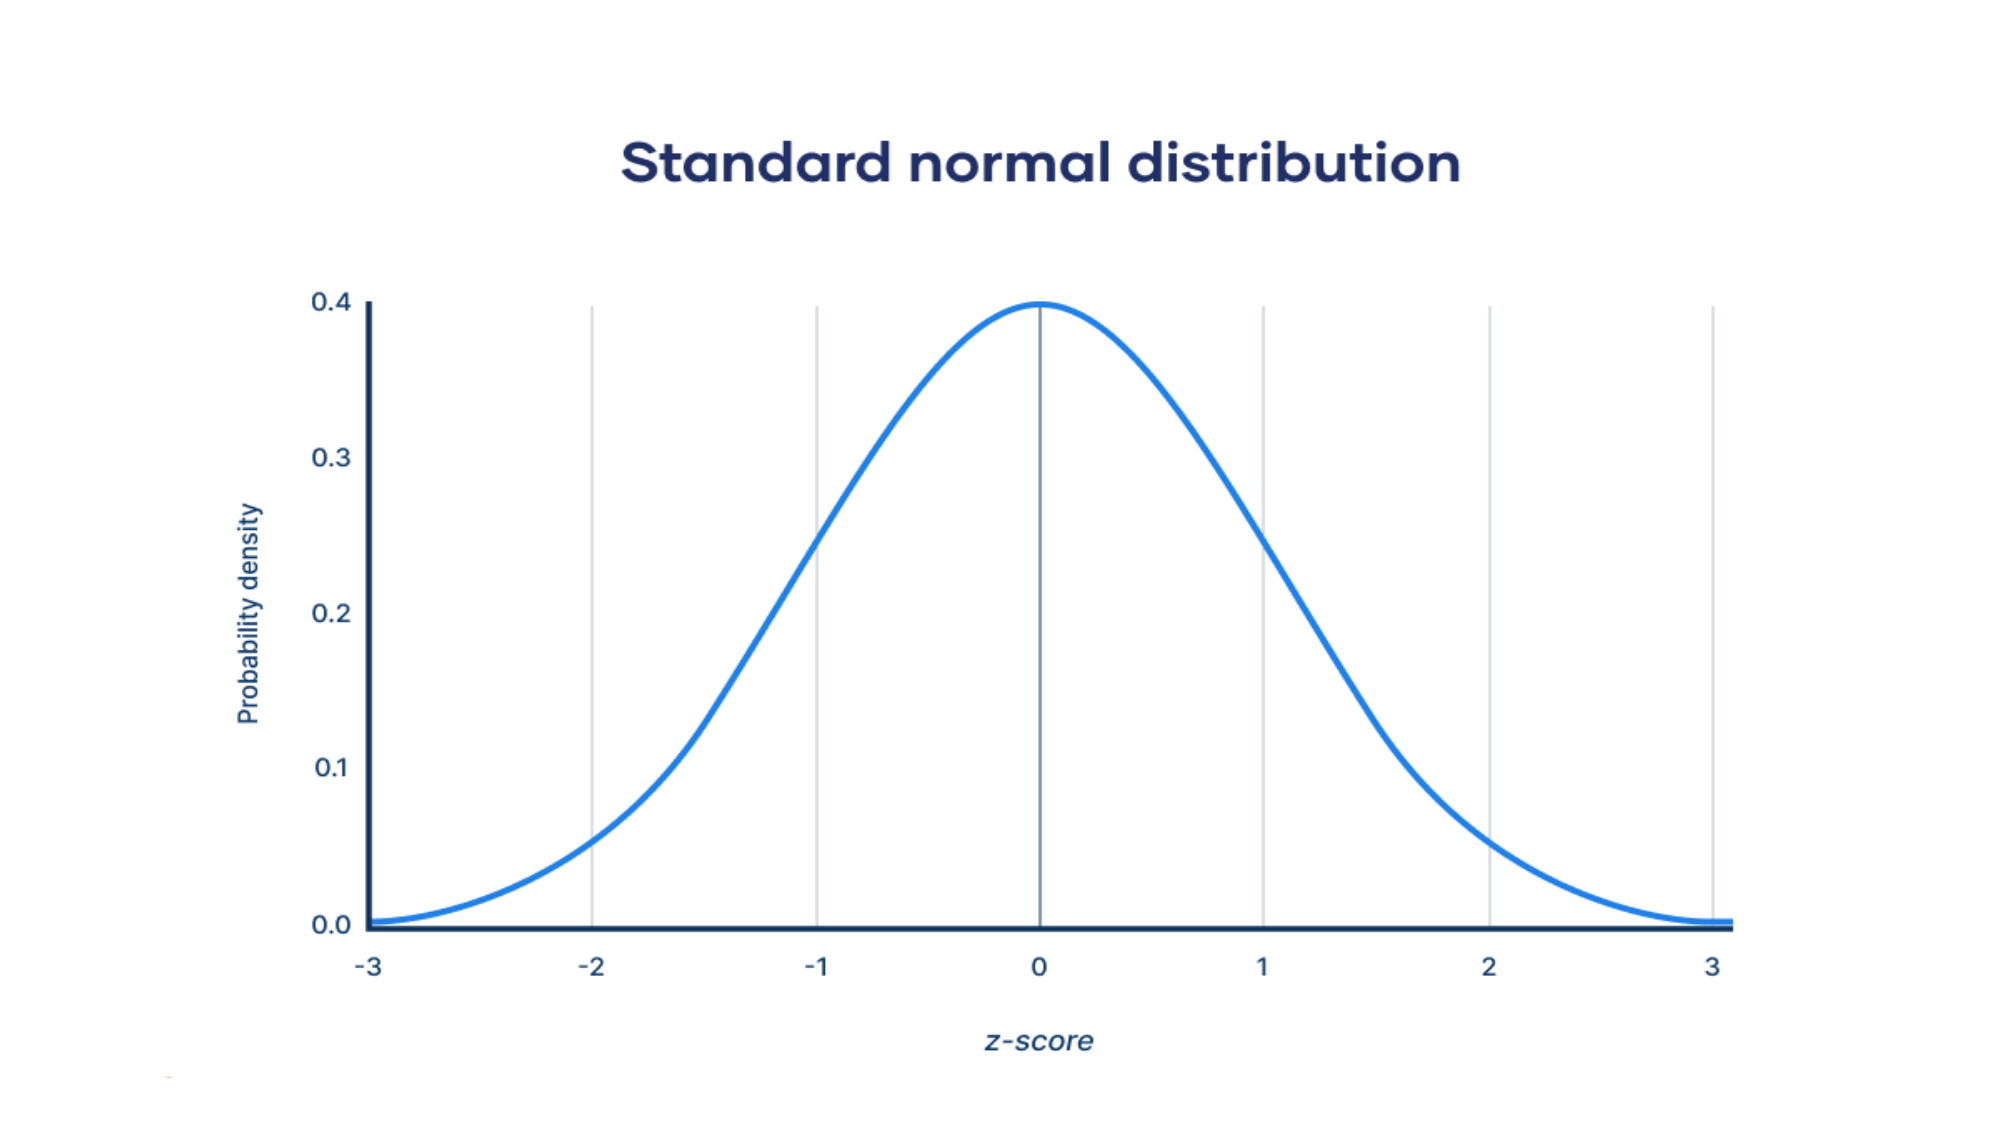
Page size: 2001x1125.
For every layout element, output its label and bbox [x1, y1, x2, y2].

picture [143, 79, 1805, 1078]
